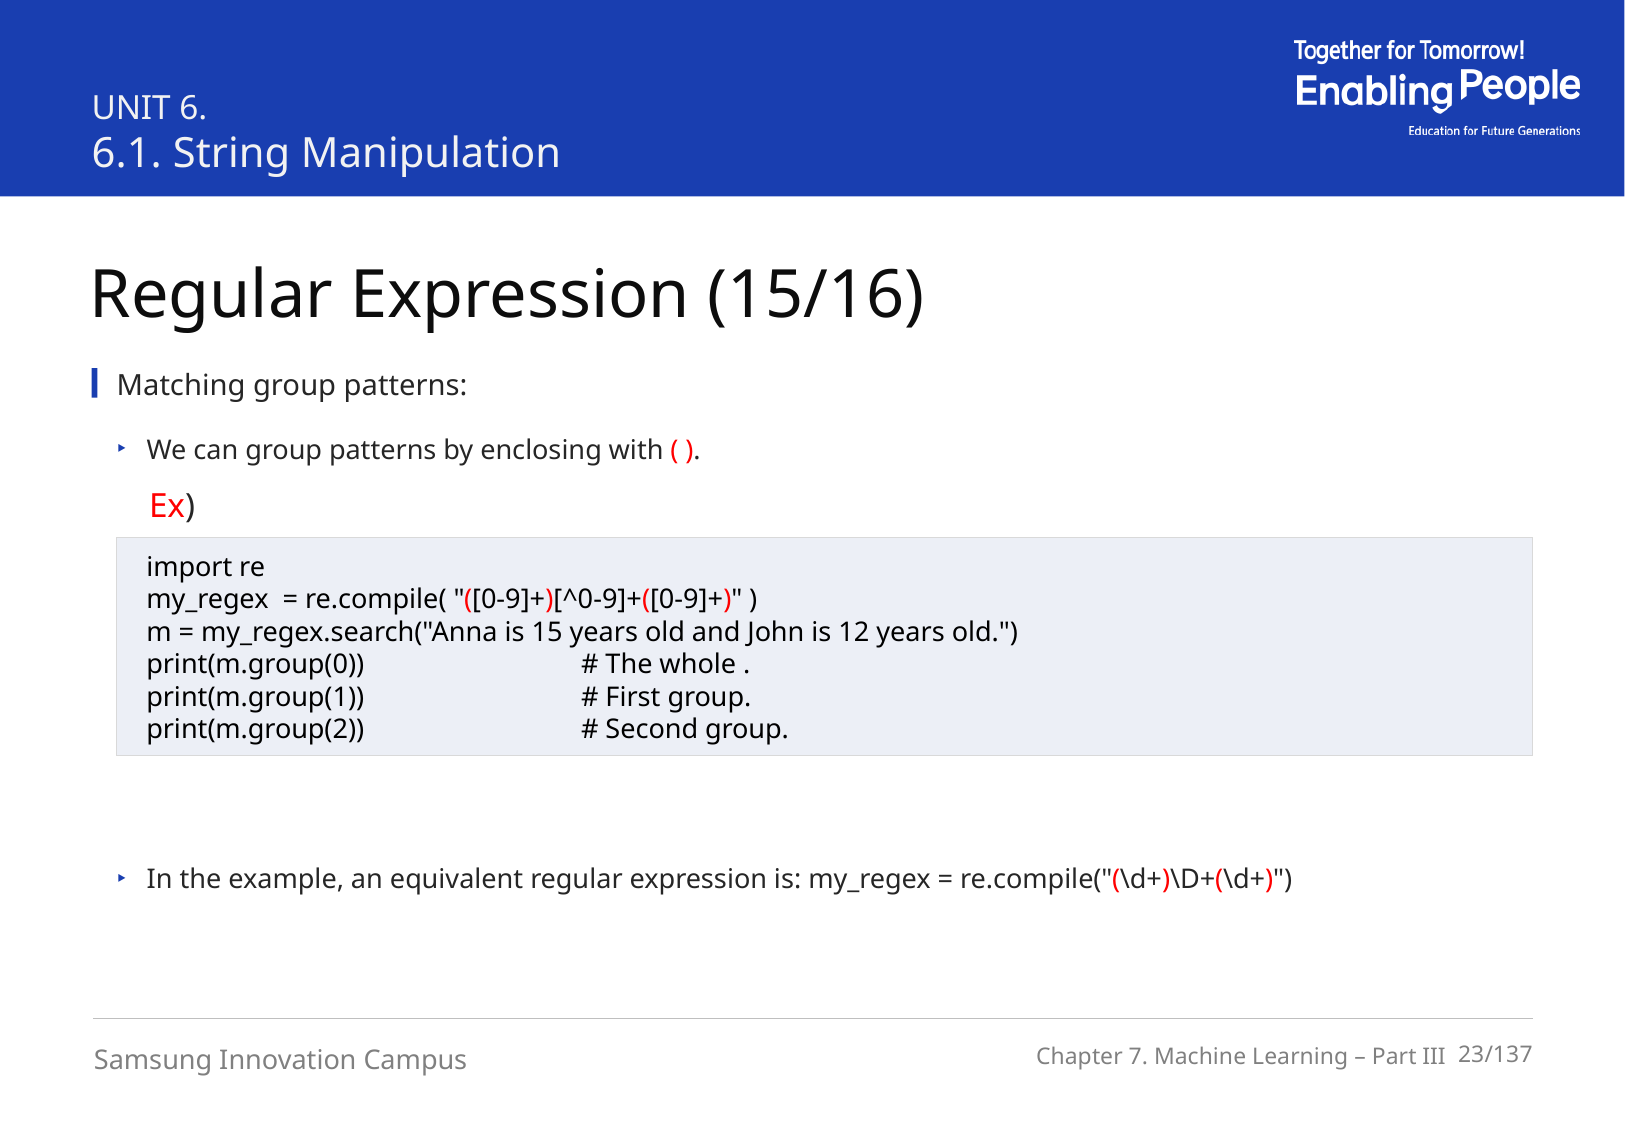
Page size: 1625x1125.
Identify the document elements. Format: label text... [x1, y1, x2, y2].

text_box In the example, an equivalent regular expression is: my_regex = re.compile("(\d+)\D+(\d+)") [116, 849, 1534, 907]
picture [1294, 40, 1580, 135]
text_box import re my_regex = re.compile( "([0-9]+)[^0-9]+([0-9]+)" ) m = my_regex.search("Anna is 15 years old and John is 12 years old.") print(m.group(0)) # The whole . print(m.group(1)) # First group. print(m.group(2)) # Second group. [116, 537, 1533, 756]
text_box UNIT 6. 6.1. String Manipulation [91, 85, 1048, 177]
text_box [91, 366, 1533, 402]
text_box Ex) [148, 484, 1086, 526]
text_box Regular Expression (15/16) [89, 250, 1534, 332]
text_box We can group patterns by enclosing with ( ). [116, 419, 1534, 478]
